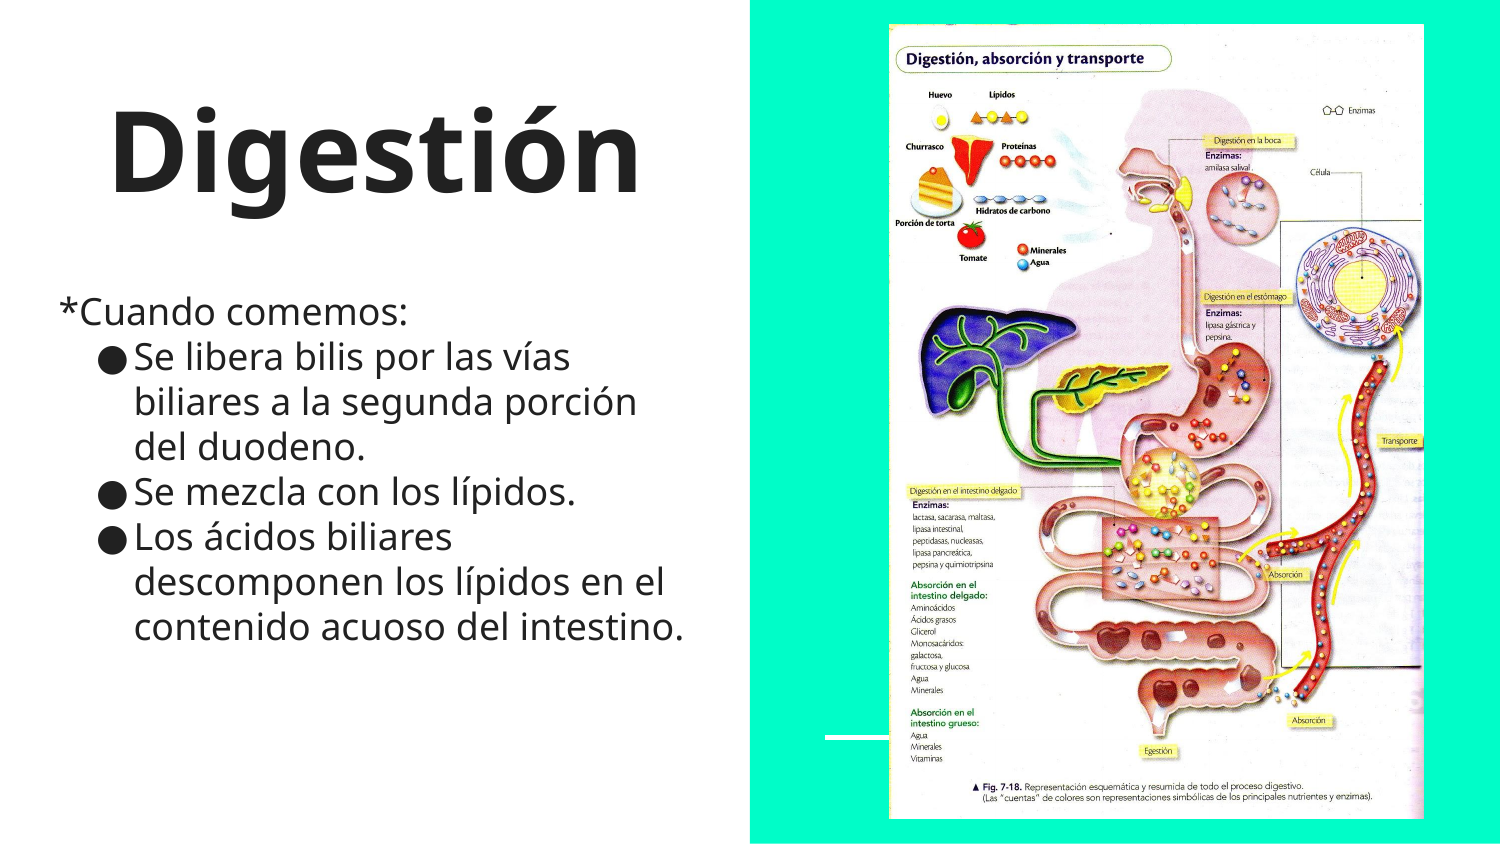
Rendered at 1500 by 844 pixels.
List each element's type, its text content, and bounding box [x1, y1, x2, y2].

title Digestión [43, 36, 708, 231]
subtitle *Cuando comemos: Se libera bilis por las vías biliares a la segunda porción del duodeno. Se mezcla con los lípidos. Los ácidos biliares descomponen los lípidos en el contenido acuoso del intestino. [43, 273, 708, 679]
picture [889, 24, 1424, 819]
